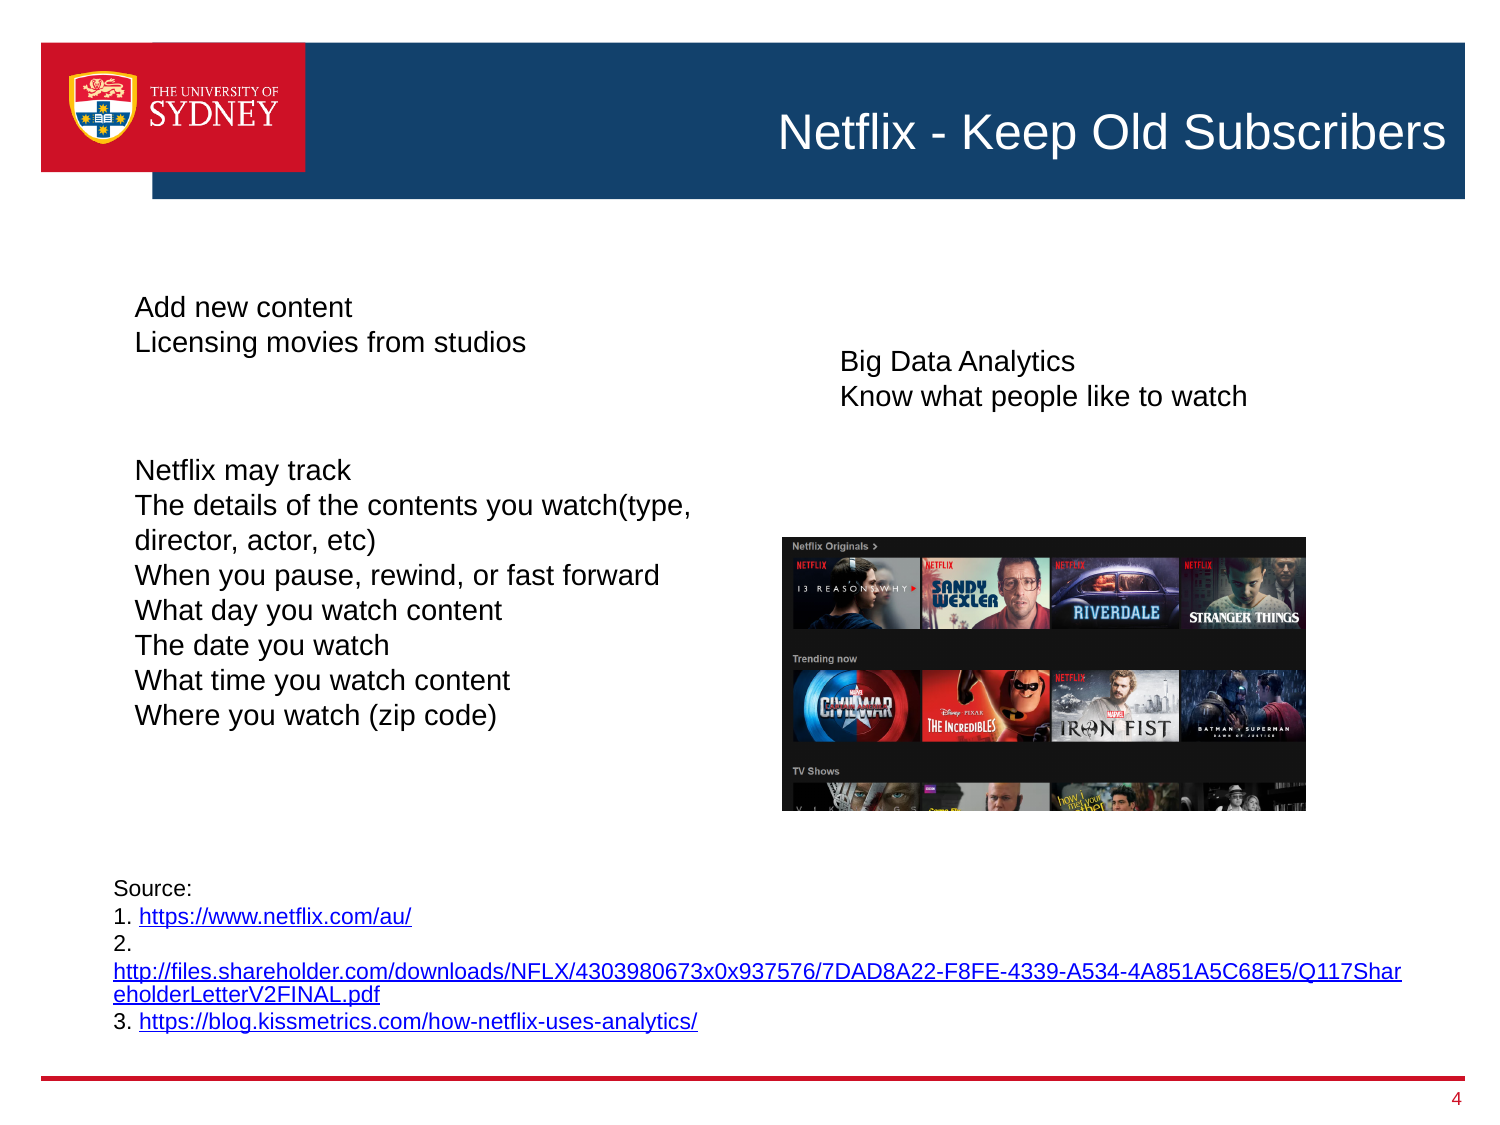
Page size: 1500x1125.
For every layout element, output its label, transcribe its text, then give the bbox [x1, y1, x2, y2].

slide_number 4 [1421, 1080, 1463, 1116]
text_box Big Data Analytics Know what people like to watch [824, 335, 1306, 420]
title Netflix - Keep Old Subscribers [304, 70, 1463, 175]
text_box Netflix may track The details of the contents you watch(type, director, actor, etc) When you pause, rewind, or fast forward What day you watch content The date you watch What time you watch content Where you watch (zip code) [119, 444, 792, 774]
text_box Source: 1. https://www.netflix.com/au/ 2. http://files.shareholder.com/downloads/NFLX/4303980673x0x937576/7DAD8A22-F8FE-4339-A534-4A851A5C68E5/Q117ShareholderLetterV2FINAL.pdf 3. https://blog.kissmetrics.com/how-netflix-uses-analytics/ [98, 866, 1422, 1029]
picture [69, 71, 278, 144]
picture [781, 537, 1306, 811]
text_box Add new content Licensing movies from studios [119, 280, 576, 366]
